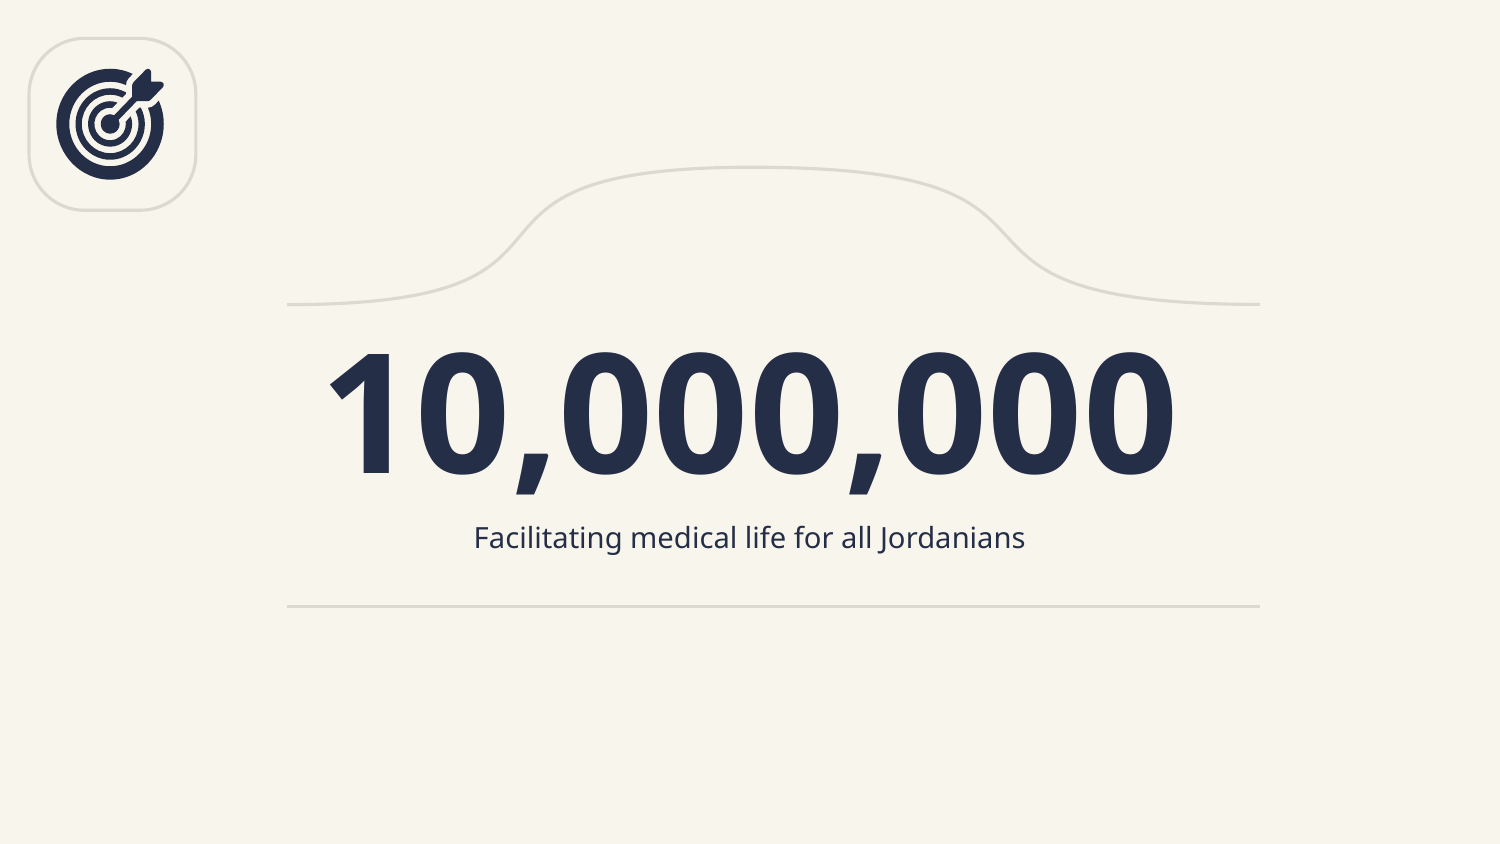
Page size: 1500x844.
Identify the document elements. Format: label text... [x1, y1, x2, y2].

text_box [29, 38, 196, 211]
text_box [56, 68, 166, 180]
subtitle Facilitating medical life for all Jordanians [210, 507, 1290, 567]
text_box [286, 166, 1261, 305]
title 10,000,000 [210, 327, 1290, 488]
